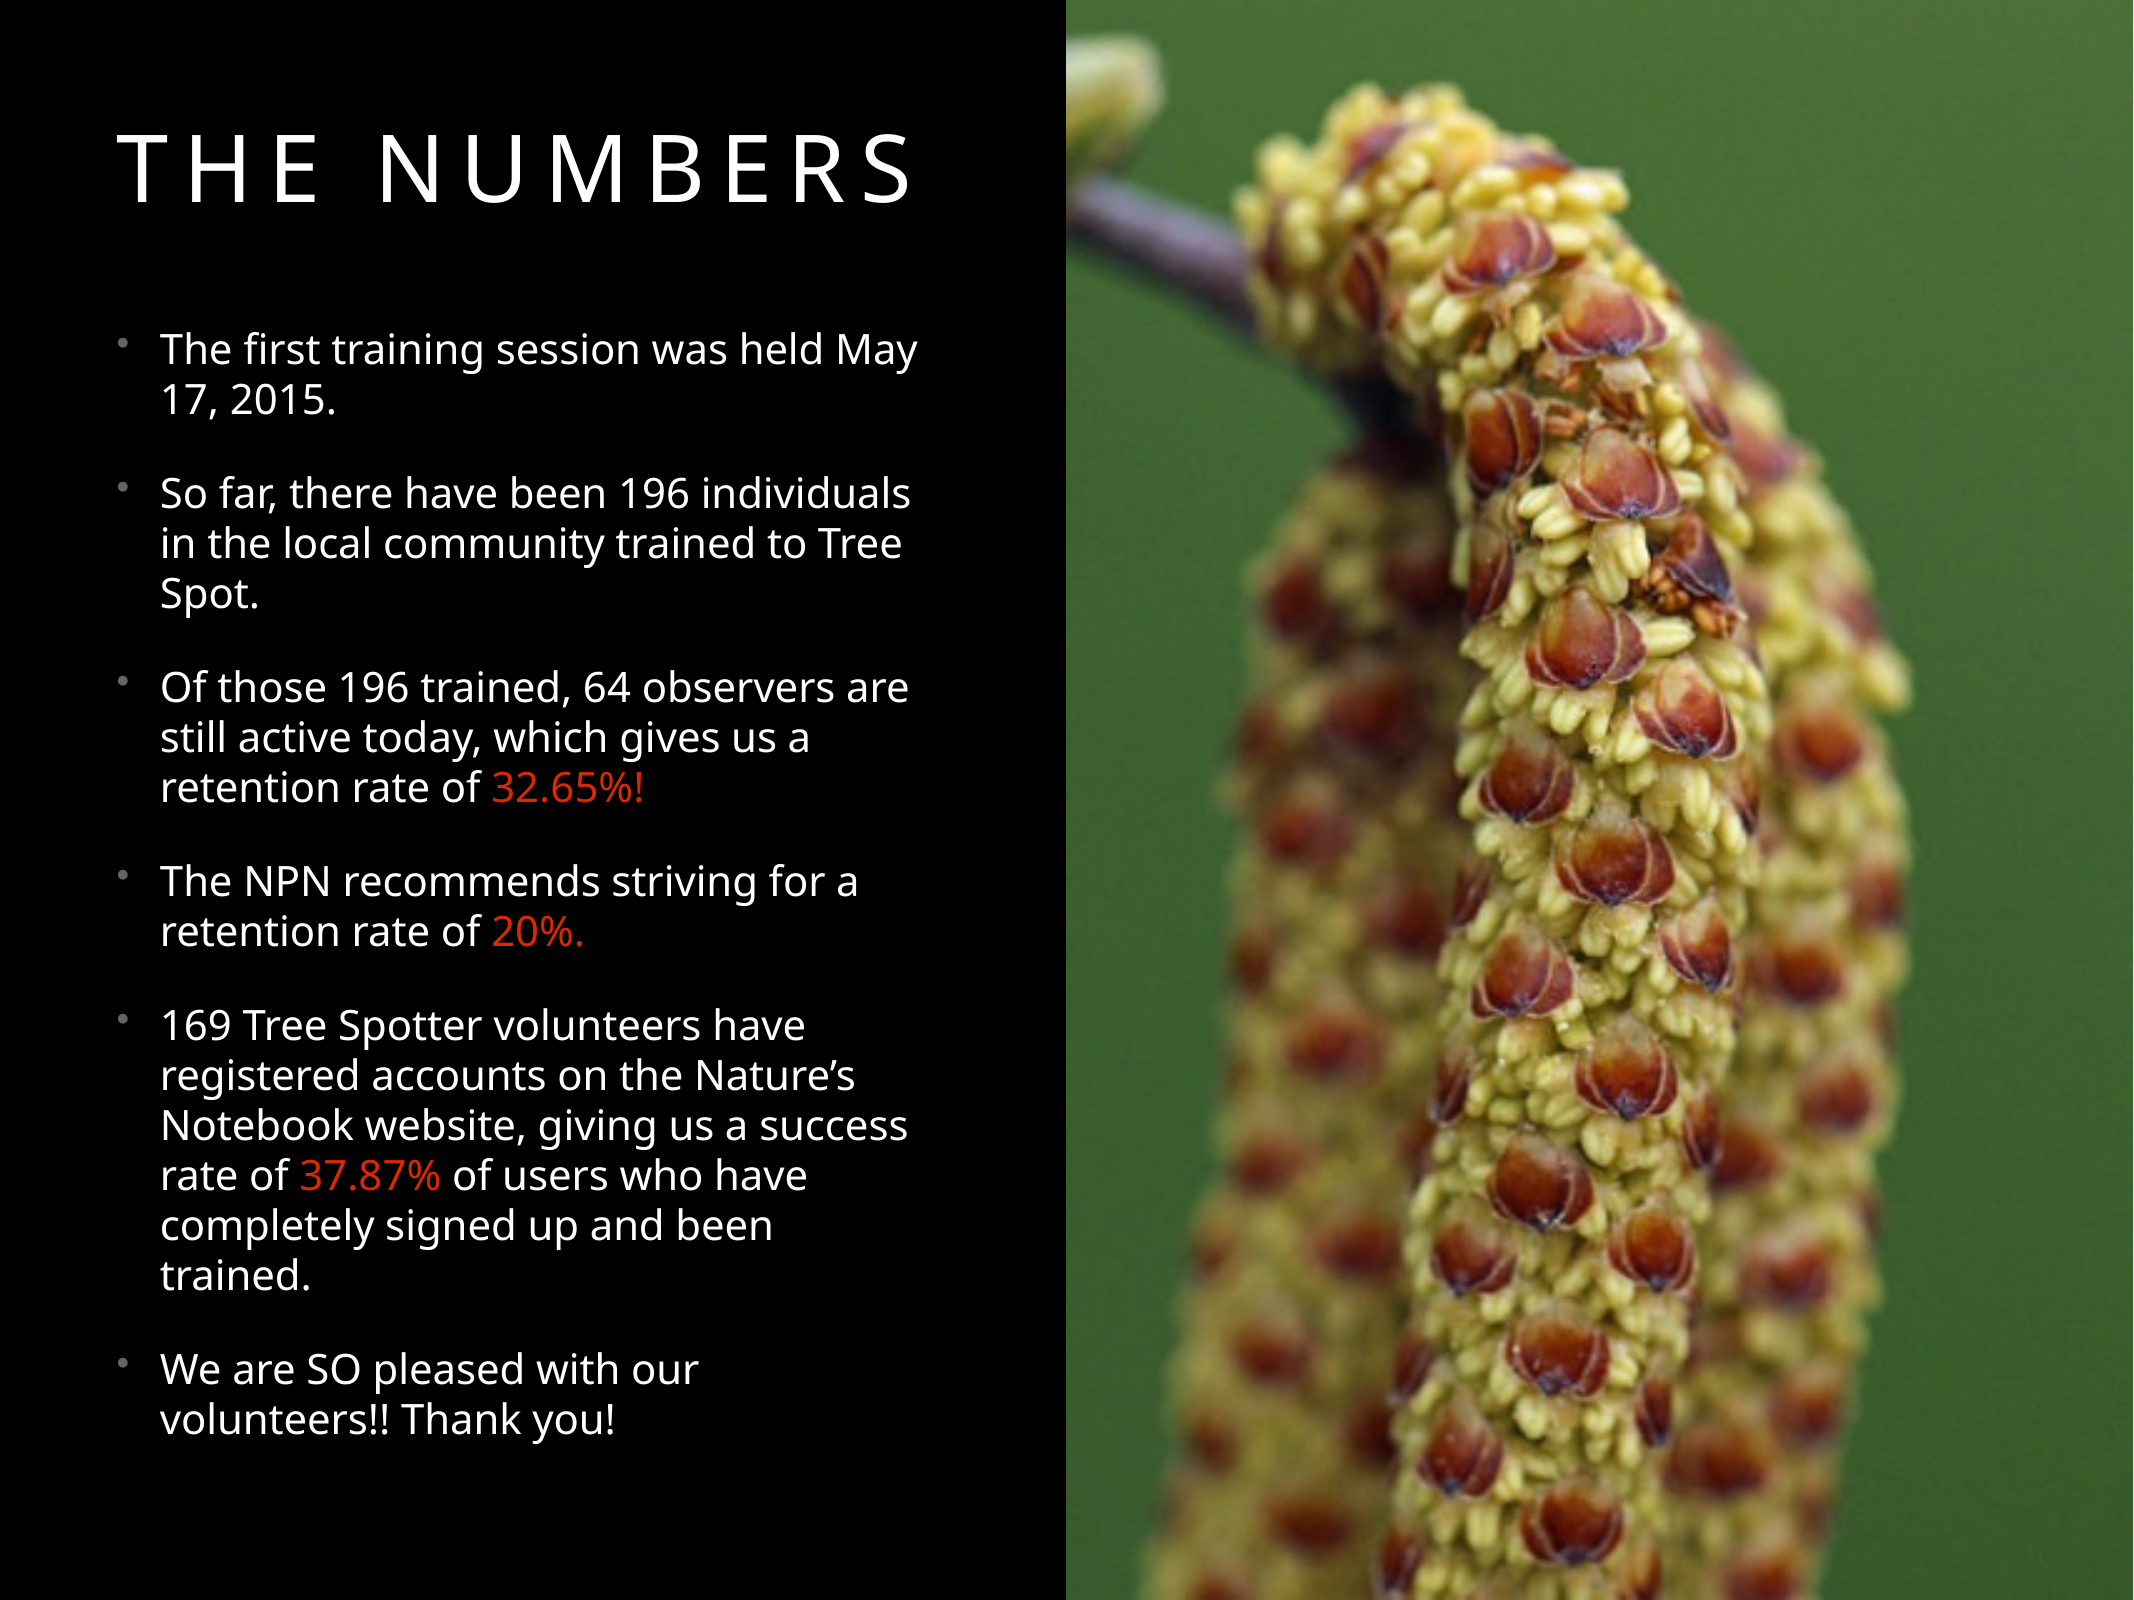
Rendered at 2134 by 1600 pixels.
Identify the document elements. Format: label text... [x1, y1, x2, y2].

picture [1066, 0, 2134, 1600]
list The first training session was held May 17, 2015. So far, there have been 196 individuals in the local community trained to Tree Spot. Of those 196 trained, 64 observers are still active today, which gives us a retention rate of 32.65%! The NPN recommends striving for a retention rate of 20%. 169 Tree Spotter volunteers have registered accounts on the Nature’s Notebook website, giving us a success rate of 37.87% of users who have completely signed up and been trained. We are SO pleased with our volunteers!! Thank you! [108, 309, 942, 1457]
title The numbers [107, 99, 943, 405]
